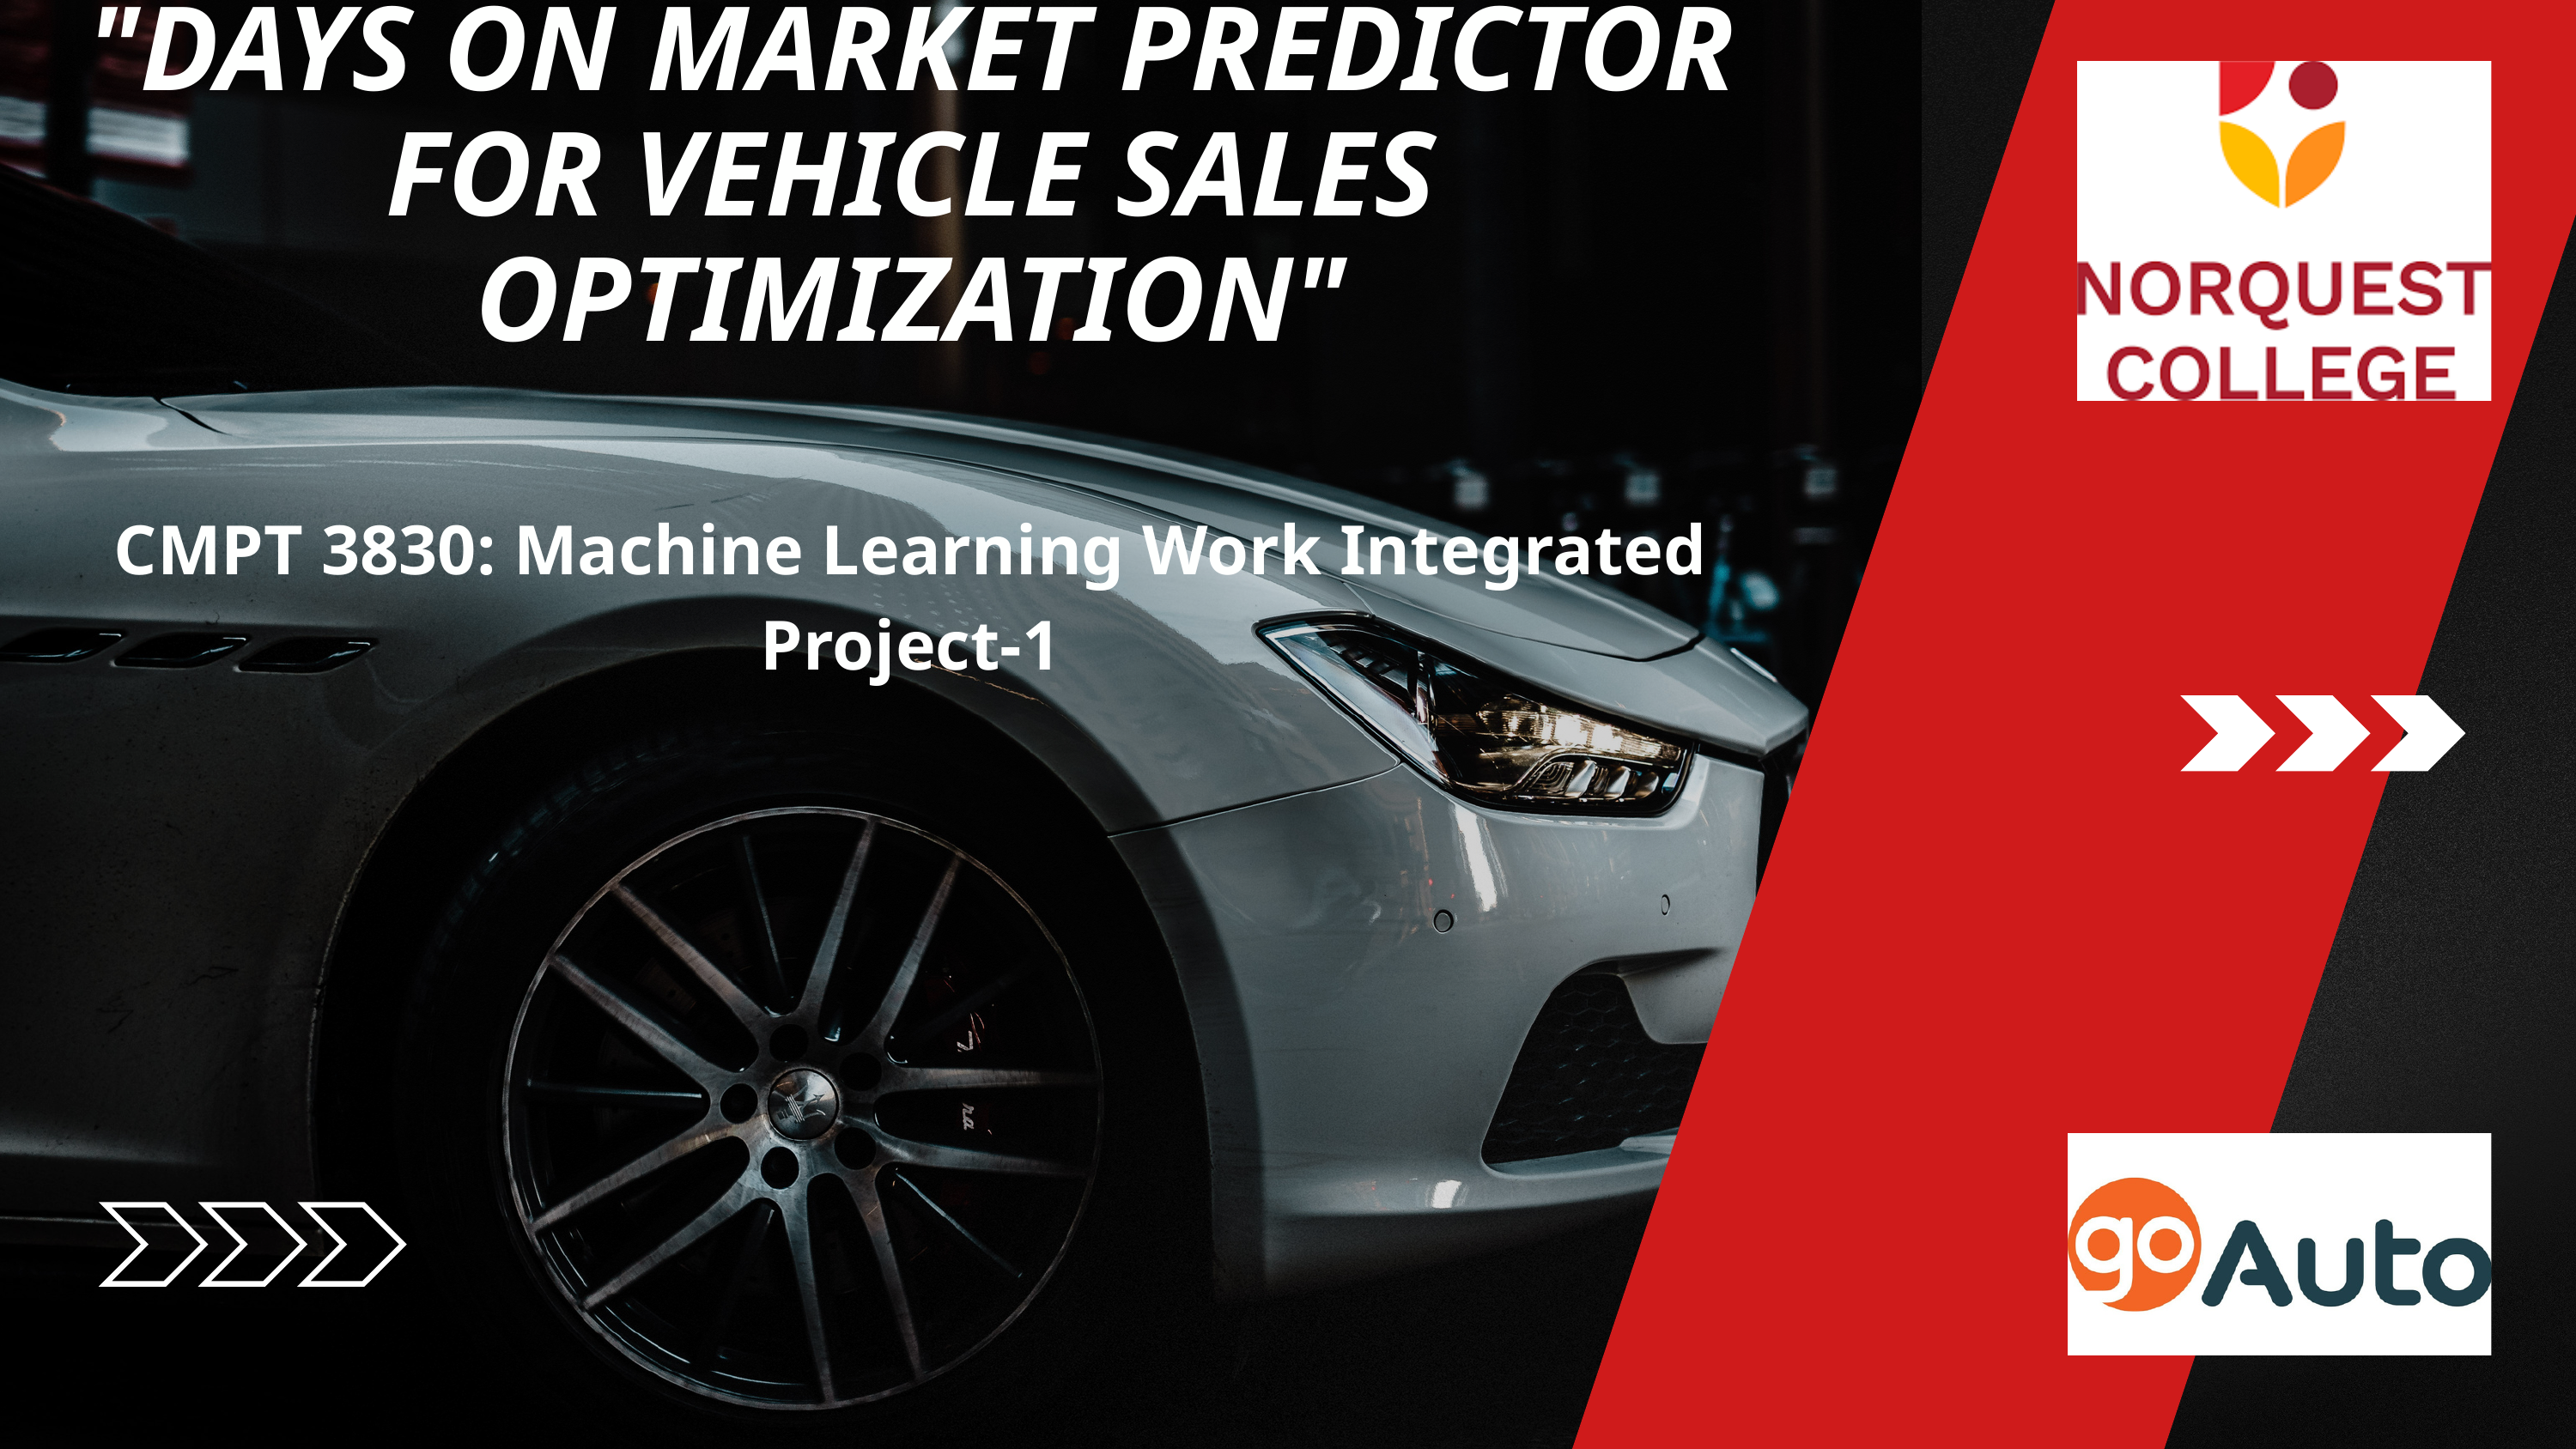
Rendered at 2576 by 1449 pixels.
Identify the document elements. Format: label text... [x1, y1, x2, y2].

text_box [1528, 0, 2576, 1449]
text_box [2179, 694, 2466, 772]
text_box "DAYS ON MARKET PREDICTOR FOR VEHICLE SALES OPTIMIZATION" [30, 0, 1524, 365]
text_box CMPT 3830: Machine Learning Work Integrated Project-1 [0, 493, 1524, 683]
text_box [0, 0, 1524, 493]
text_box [105, 1204, 404, 1284]
text_box [0, 683, 1524, 1449]
